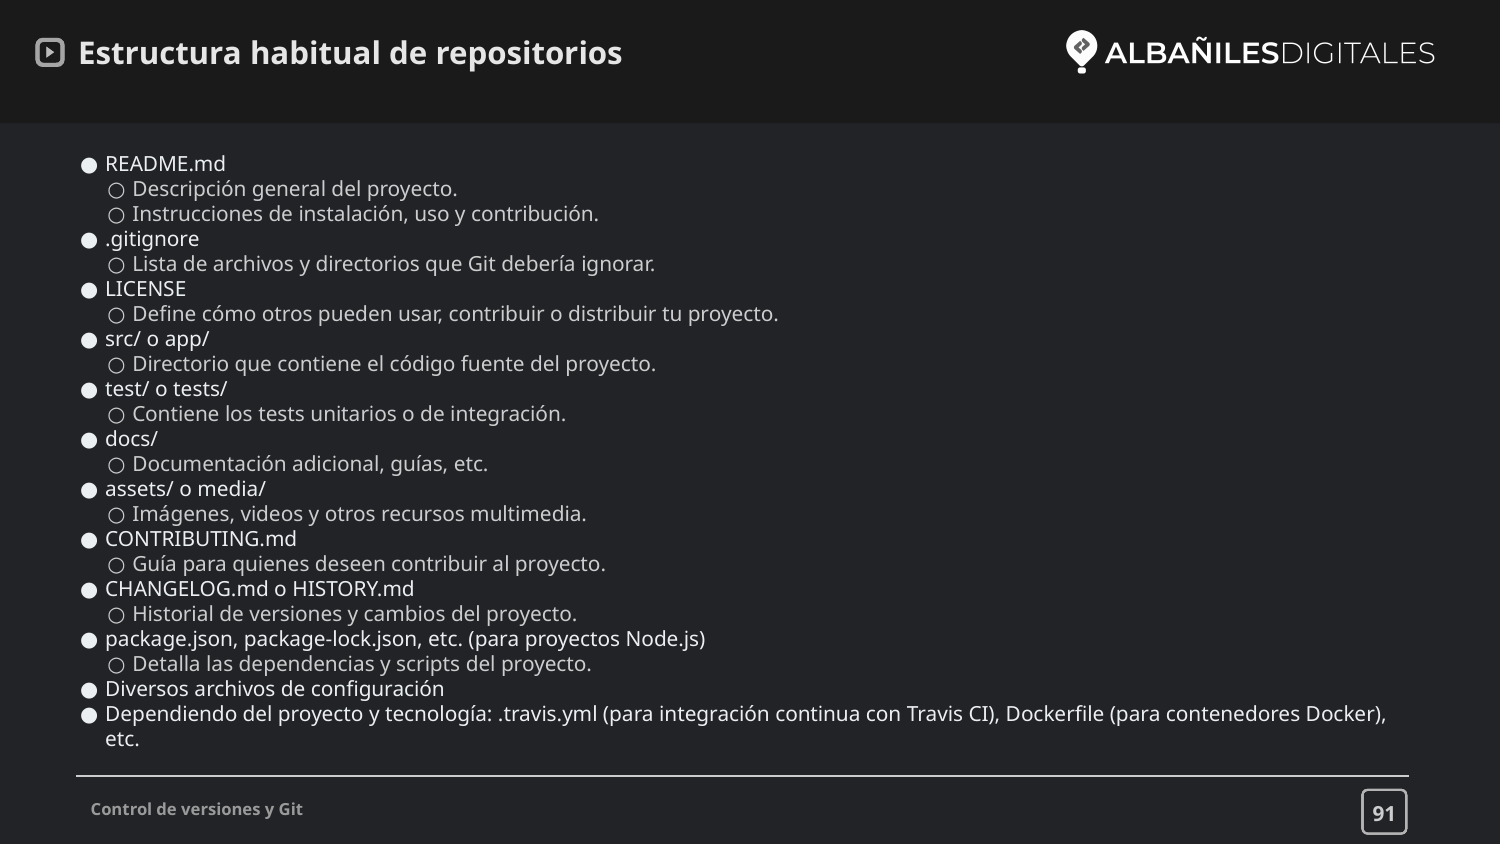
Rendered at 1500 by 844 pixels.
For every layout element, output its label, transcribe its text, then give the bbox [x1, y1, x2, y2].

slide_number 91 [1352, 785, 1417, 844]
title Estructura habitual de repositorios [63, 18, 934, 80]
text_box README.md Descripción general del proyecto. Instrucciones de instalación, uso y contribución. .gitignore Lista de archivos y directorios que Git debería ignorar. LICENSE Define cómo otros pueden usar, contribuir o distribuir tu proyecto. src/ o app/ Directorio que contiene el código fuente del proyecto. test/ o tests/ Contiene los tests unitarios o de integración. docs/ Documentación adicional, guías, etc. assets/ o media/ Imágenes, videos y otros recursos multimedia. CONTRIBUTING.md Guía para quienes deseen contribuir al proyecto. CHANGELOG.md o HISTORY.md Historial de versiones y cambios del proyecto. package.json, package-lock.json, etc. (para proyectos Node.js) Detalla las dependencias y scripts del proyecto. Diversos archivos de configuración Dependiendo del proyecto y tecnología: .travis.yml (para integración continua con Travis CI), Dockerfile (para contenedores Docker), etc. [76, 151, 1401, 752]
picture [1066, 30, 1439, 74]
